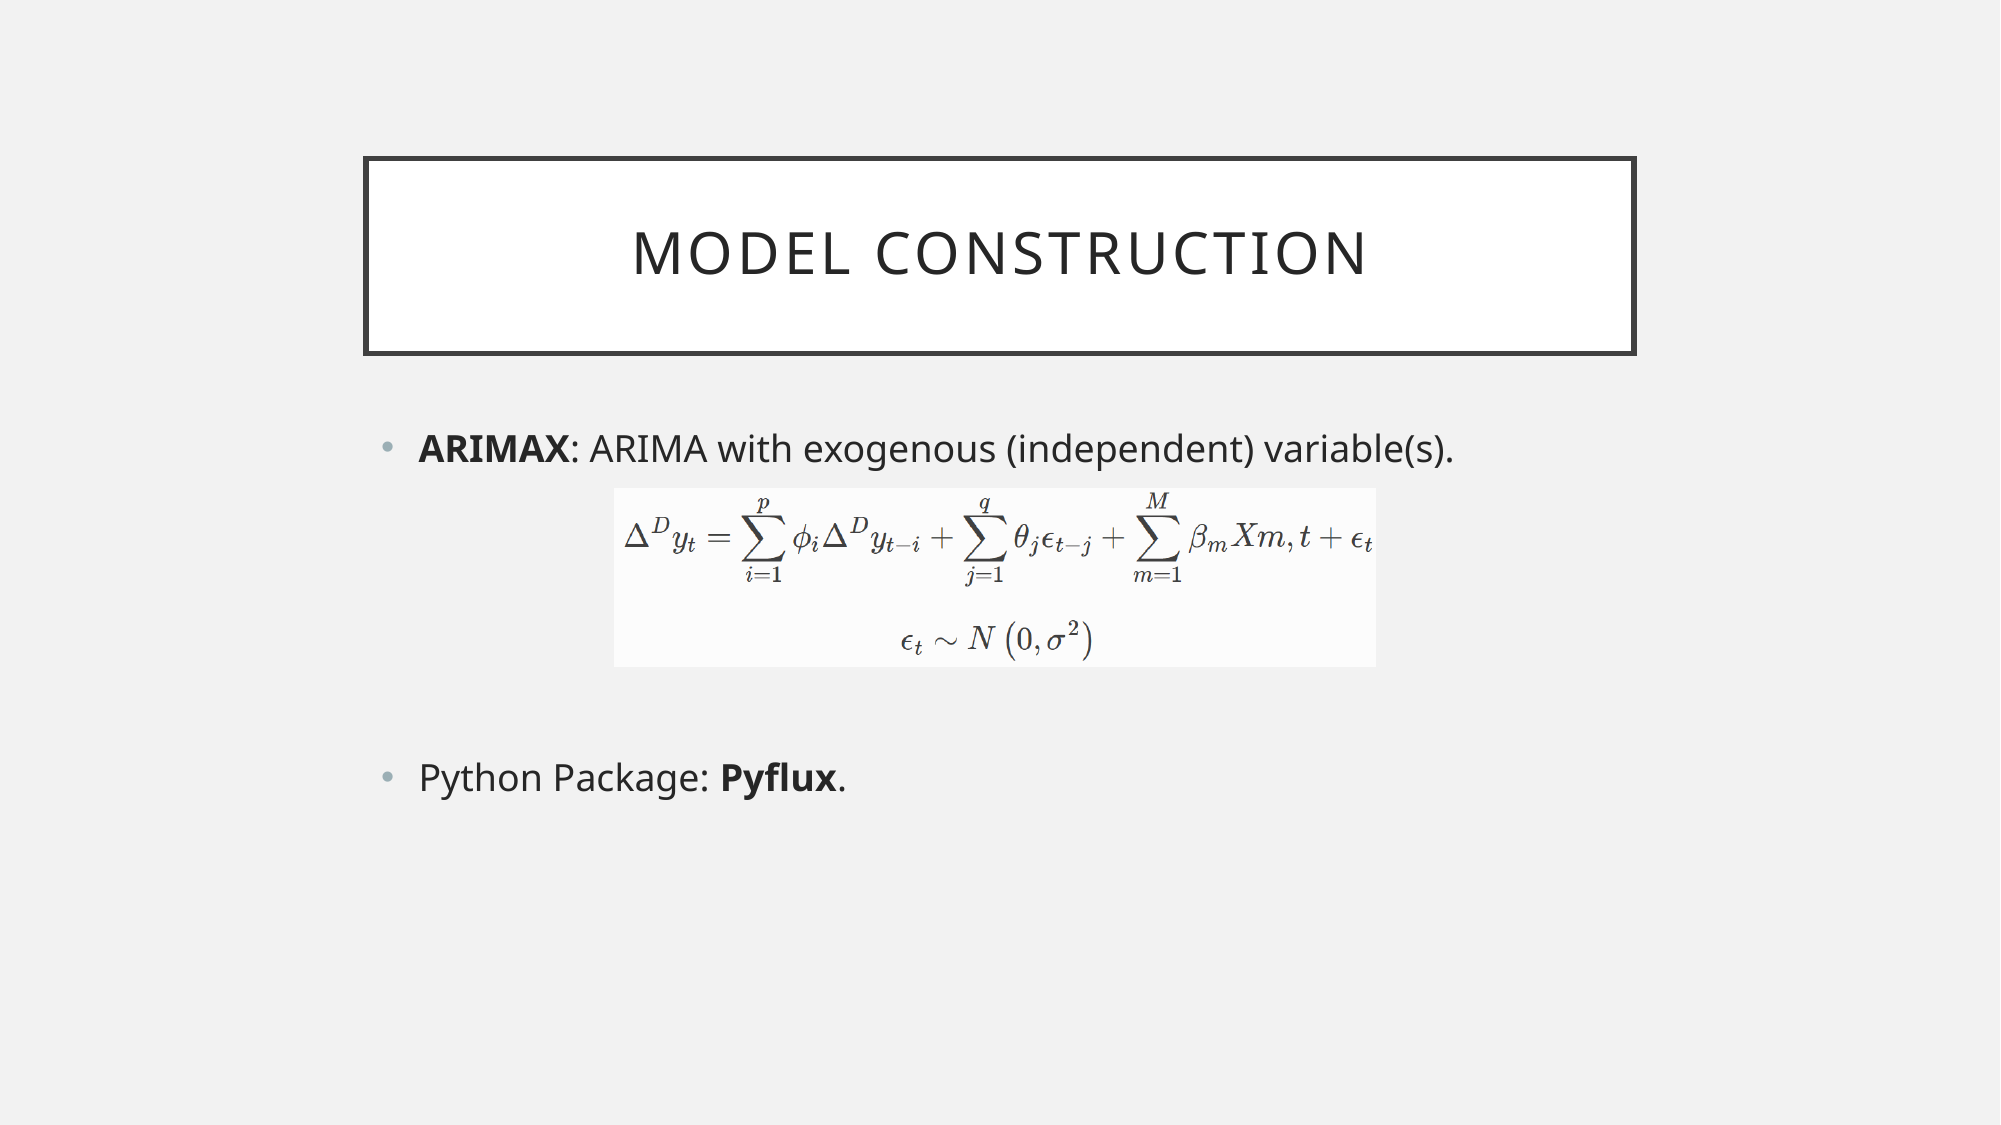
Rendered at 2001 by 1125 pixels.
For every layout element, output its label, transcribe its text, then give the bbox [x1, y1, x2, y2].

picture [614, 488, 1376, 667]
list ARIMAX: ARIMA with exogenous (independent) variable(s). Python Package: Pyflux. [366, 417, 1625, 977]
title Model construction [363, 156, 1637, 356]
